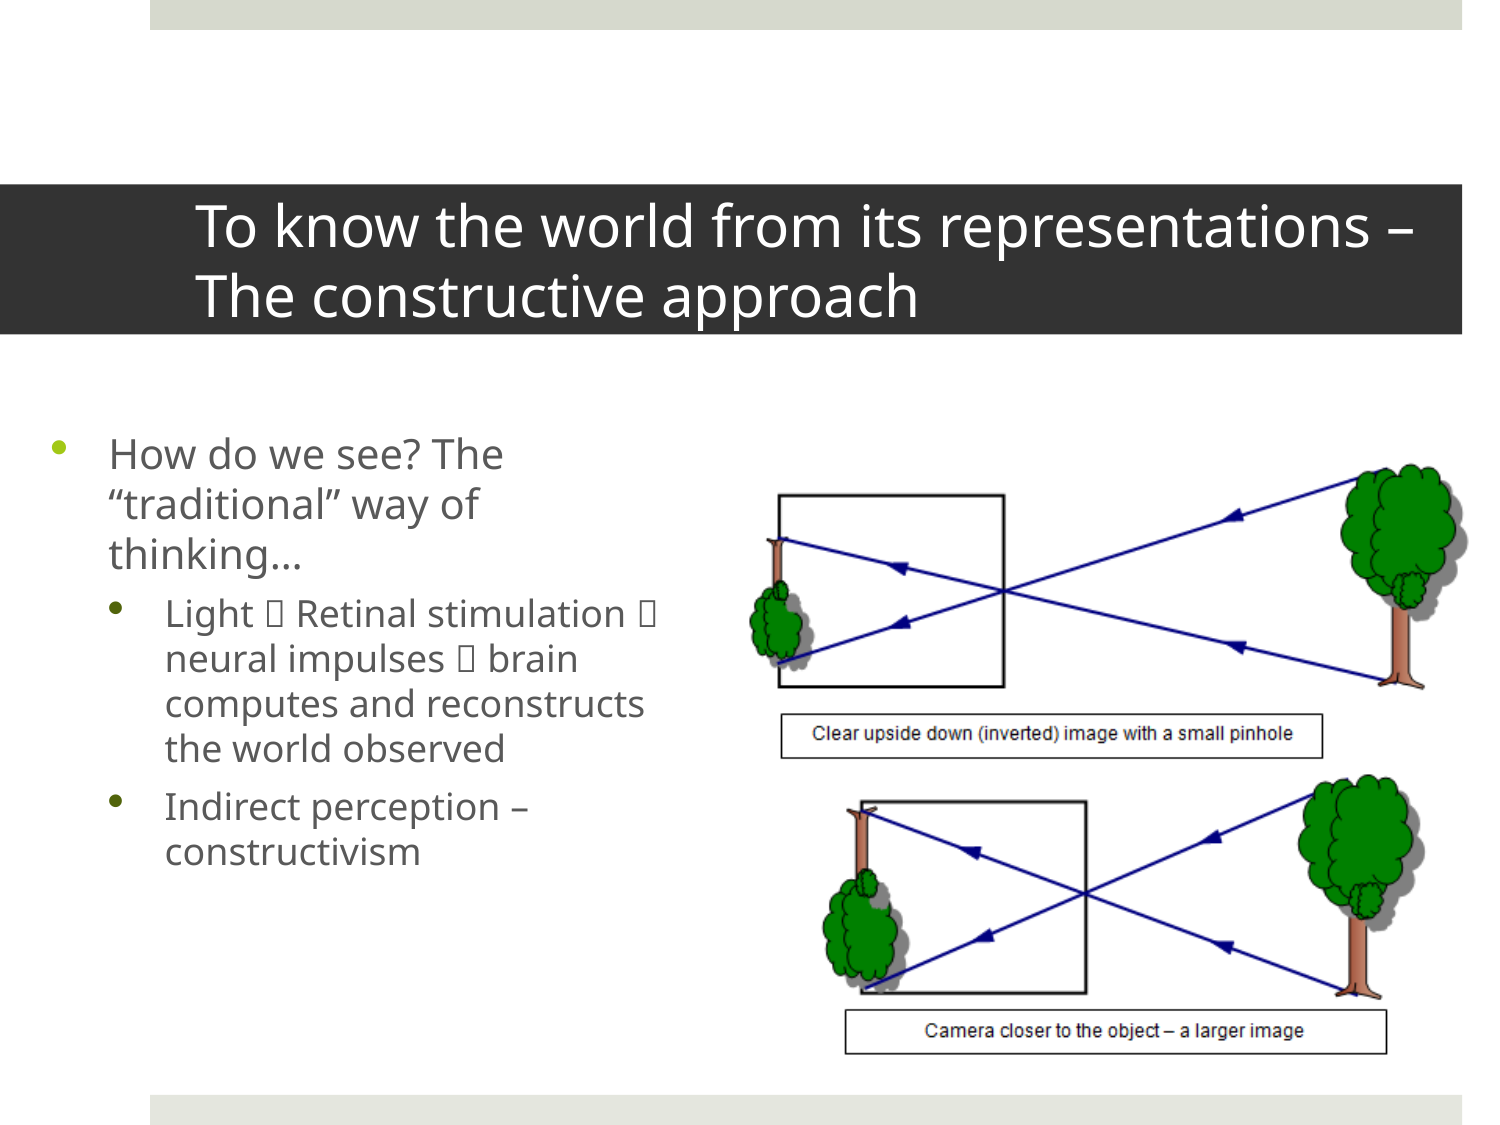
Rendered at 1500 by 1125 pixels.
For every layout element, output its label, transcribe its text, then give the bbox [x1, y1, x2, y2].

list How do we see? The “traditional” way of thinking… Light  Retinal stimulation  neural impulses  brain computes and reconstructs the world observed Indirect perception – constructivism [37, 420, 687, 1125]
picture [730, 443, 1498, 1084]
title To know the world from its representations – The constructive approach [0, 184, 1463, 335]
